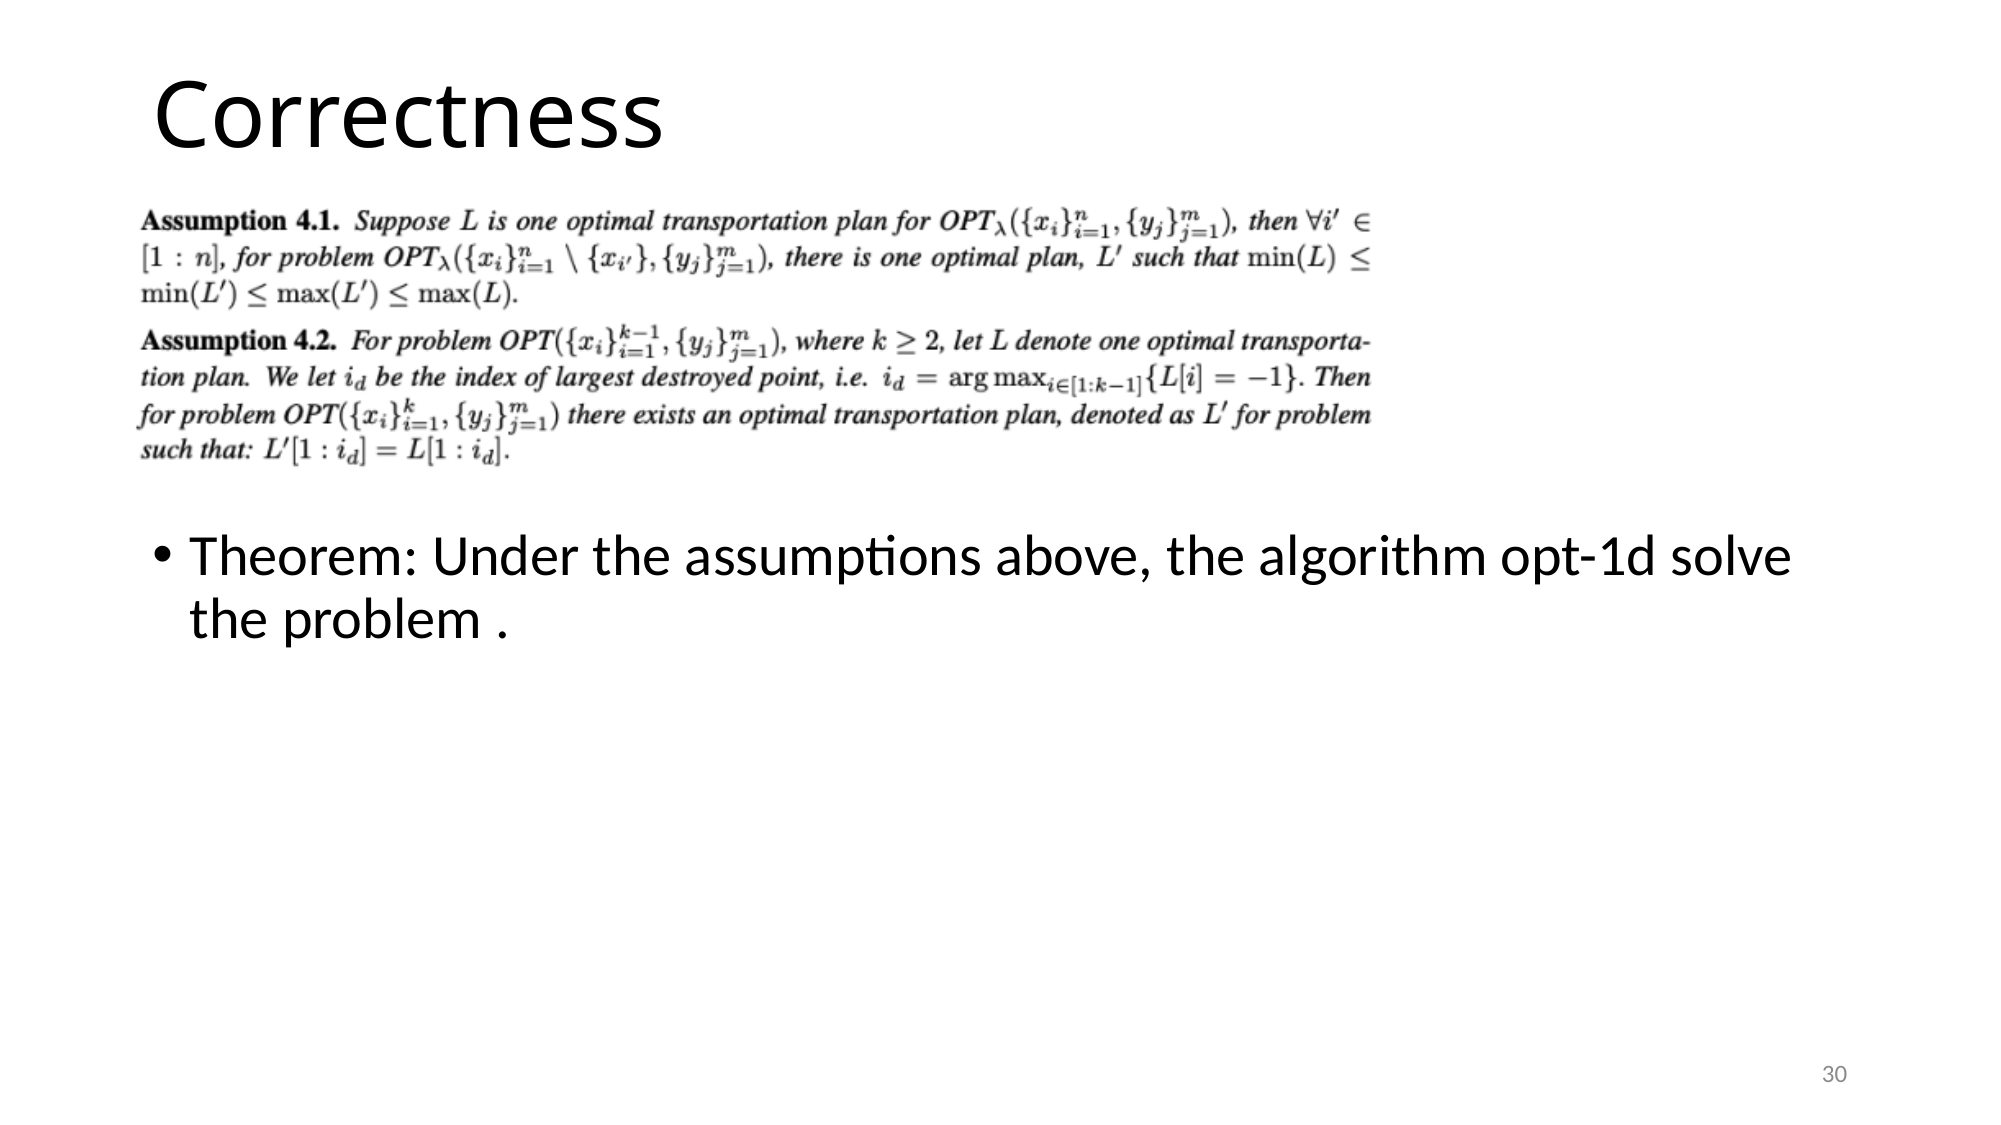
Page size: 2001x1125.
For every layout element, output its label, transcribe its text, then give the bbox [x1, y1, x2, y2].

title Correctness [137, 59, 1884, 176]
picture [127, 199, 1403, 473]
slide_number 30 [1412, 1042, 1863, 1103]
